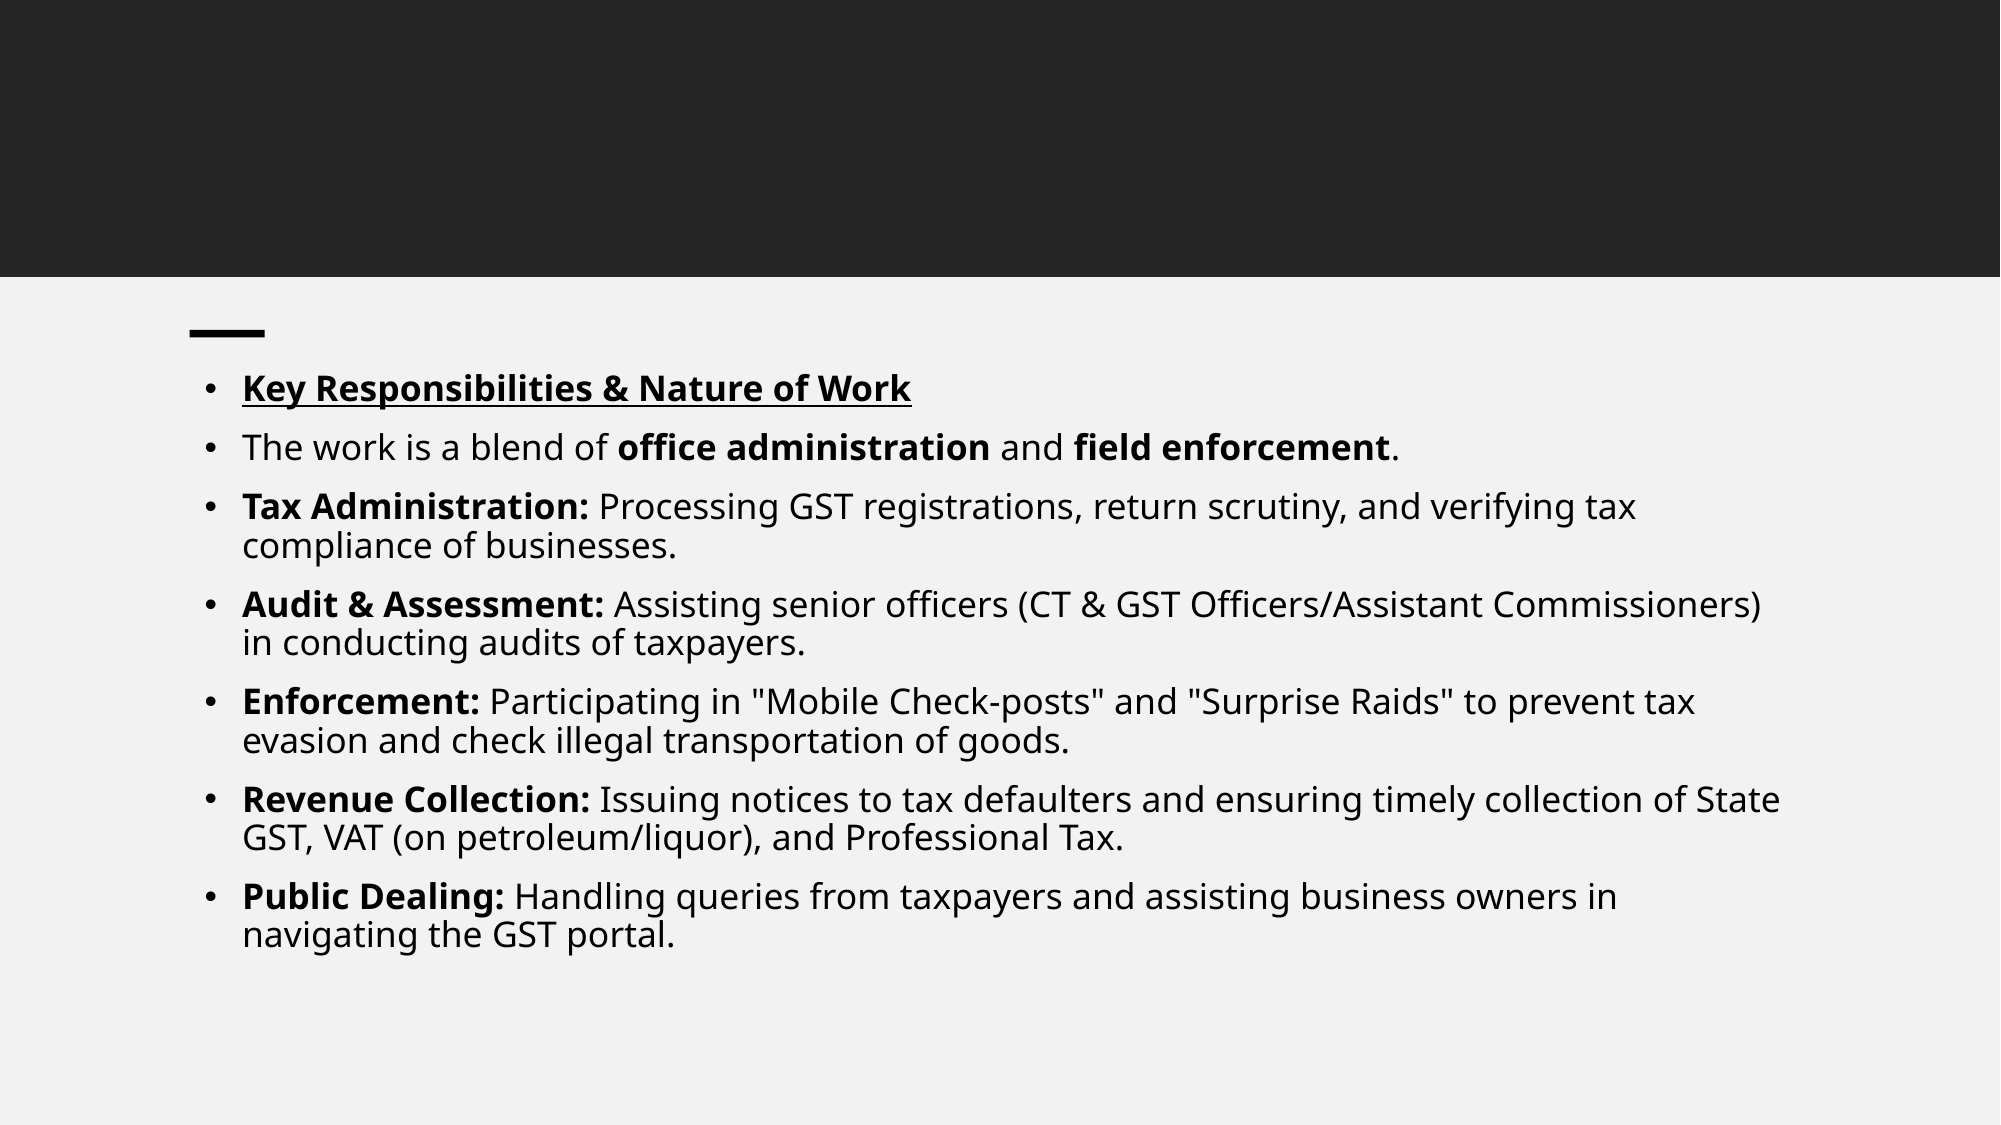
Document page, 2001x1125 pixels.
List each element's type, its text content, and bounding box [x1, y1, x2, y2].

text_box [0, 275, 2000, 1125]
text_box [188, 328, 266, 339]
list Key Responsibilities & Nature of Work The work is a blend of office administration and field enforcement. Tax Administration: Processing GST registrations, return scrutiny, and verifying tax compliance of businesses. Audit & Assessment: Assisting senior officers (CT & GST Officers/Assistant Commissioners) in conducting audits of taxpayers. Enforcement: Participating in "Mobile Check-posts" and "Surprise Raids" to prevent tax evasion and check illegal transportation of goods. Revenue Collection: Issuing notices to tax defaulters and ensuring timely collection of State GST, VAT (on petroleum/liquor), and Professional Tax. Public Dealing: Handling queries from taxpayers and assisting business owners in navigating the GST portal. [189, 363, 1811, 1014]
text_box [0, 0, 2000, 275]
